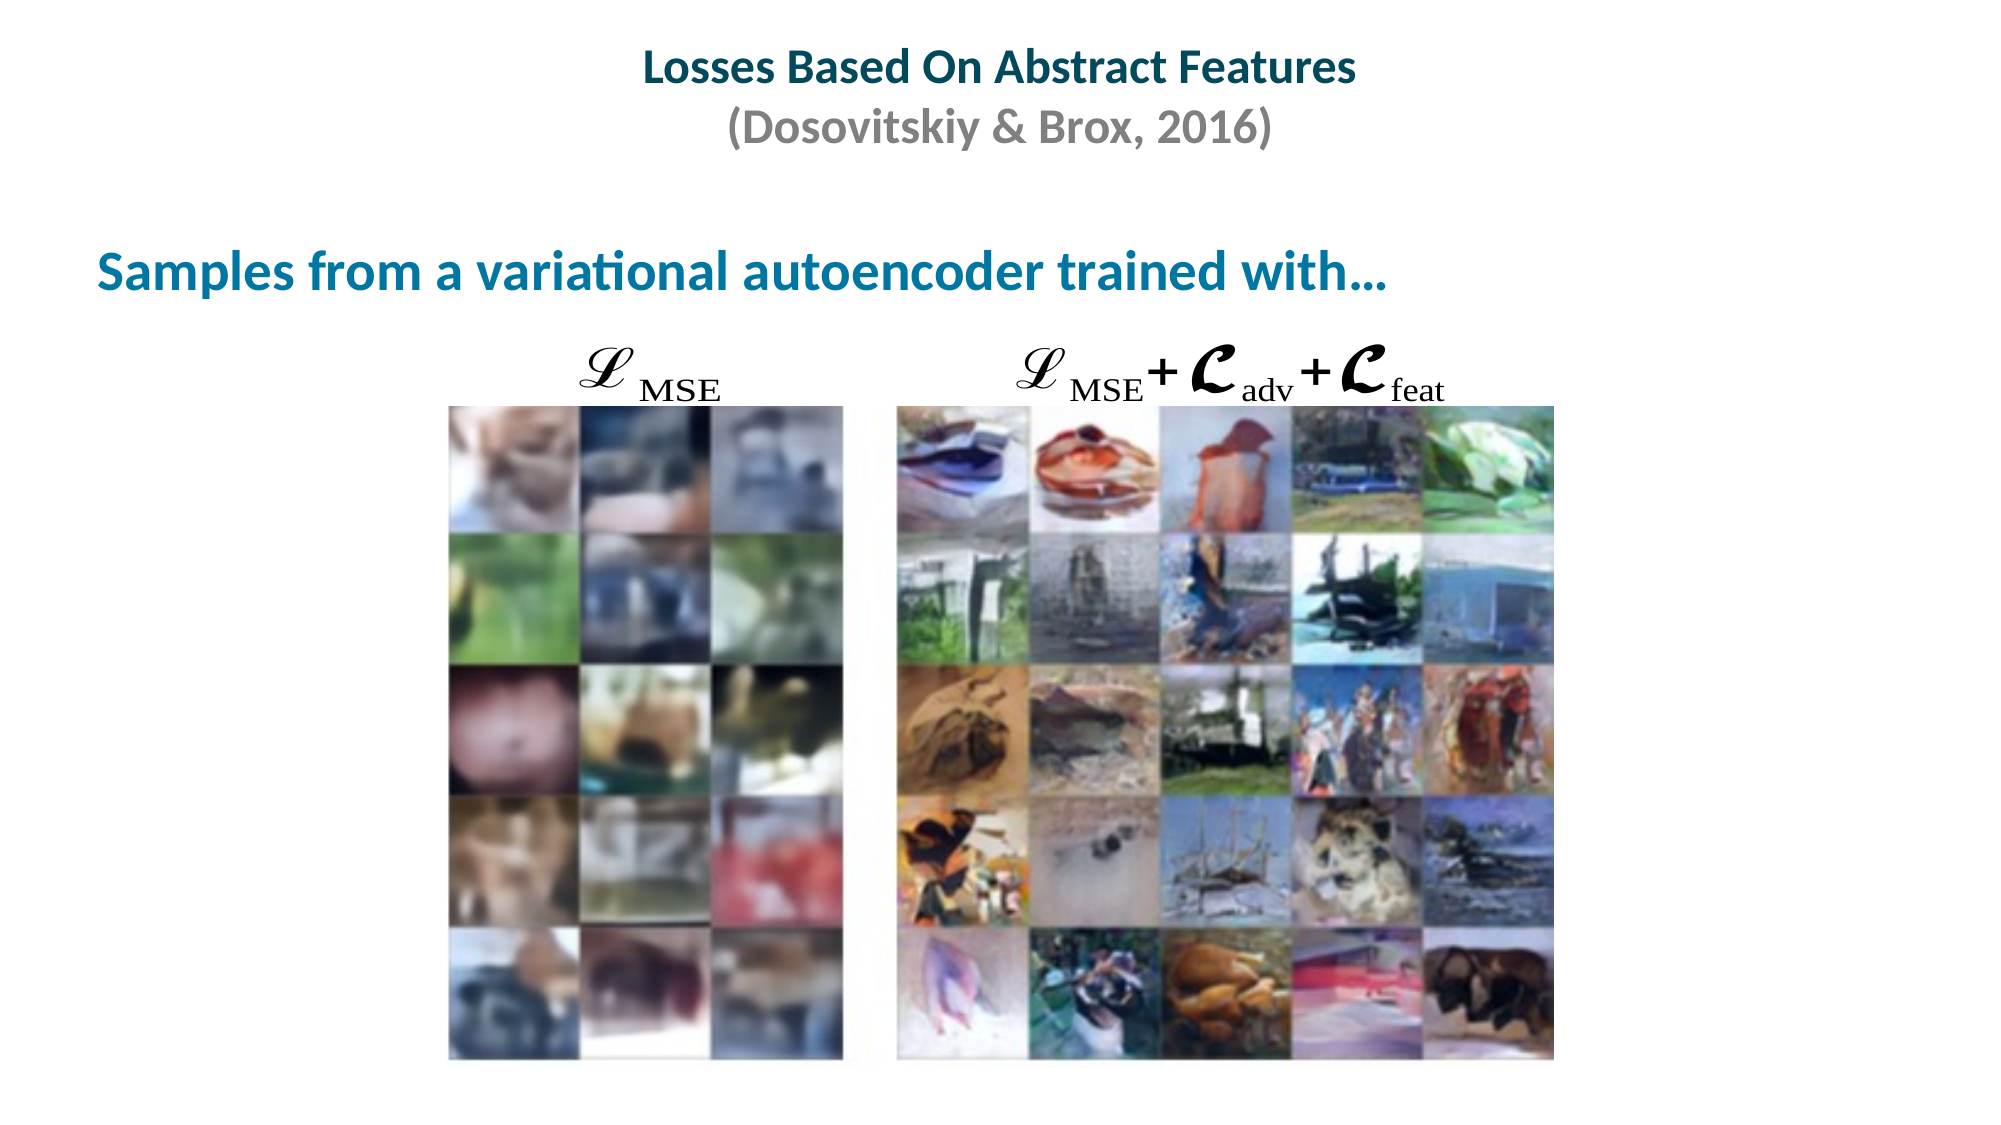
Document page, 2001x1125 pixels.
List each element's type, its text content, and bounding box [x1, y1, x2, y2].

list Samples from a variational autoencoder trained with… [66, 224, 1900, 1005]
picture [447, 406, 1554, 1068]
title Losses Based On Abstract Features (Dosovitskiy & Brox, 2016) [99, 24, 1900, 163]
